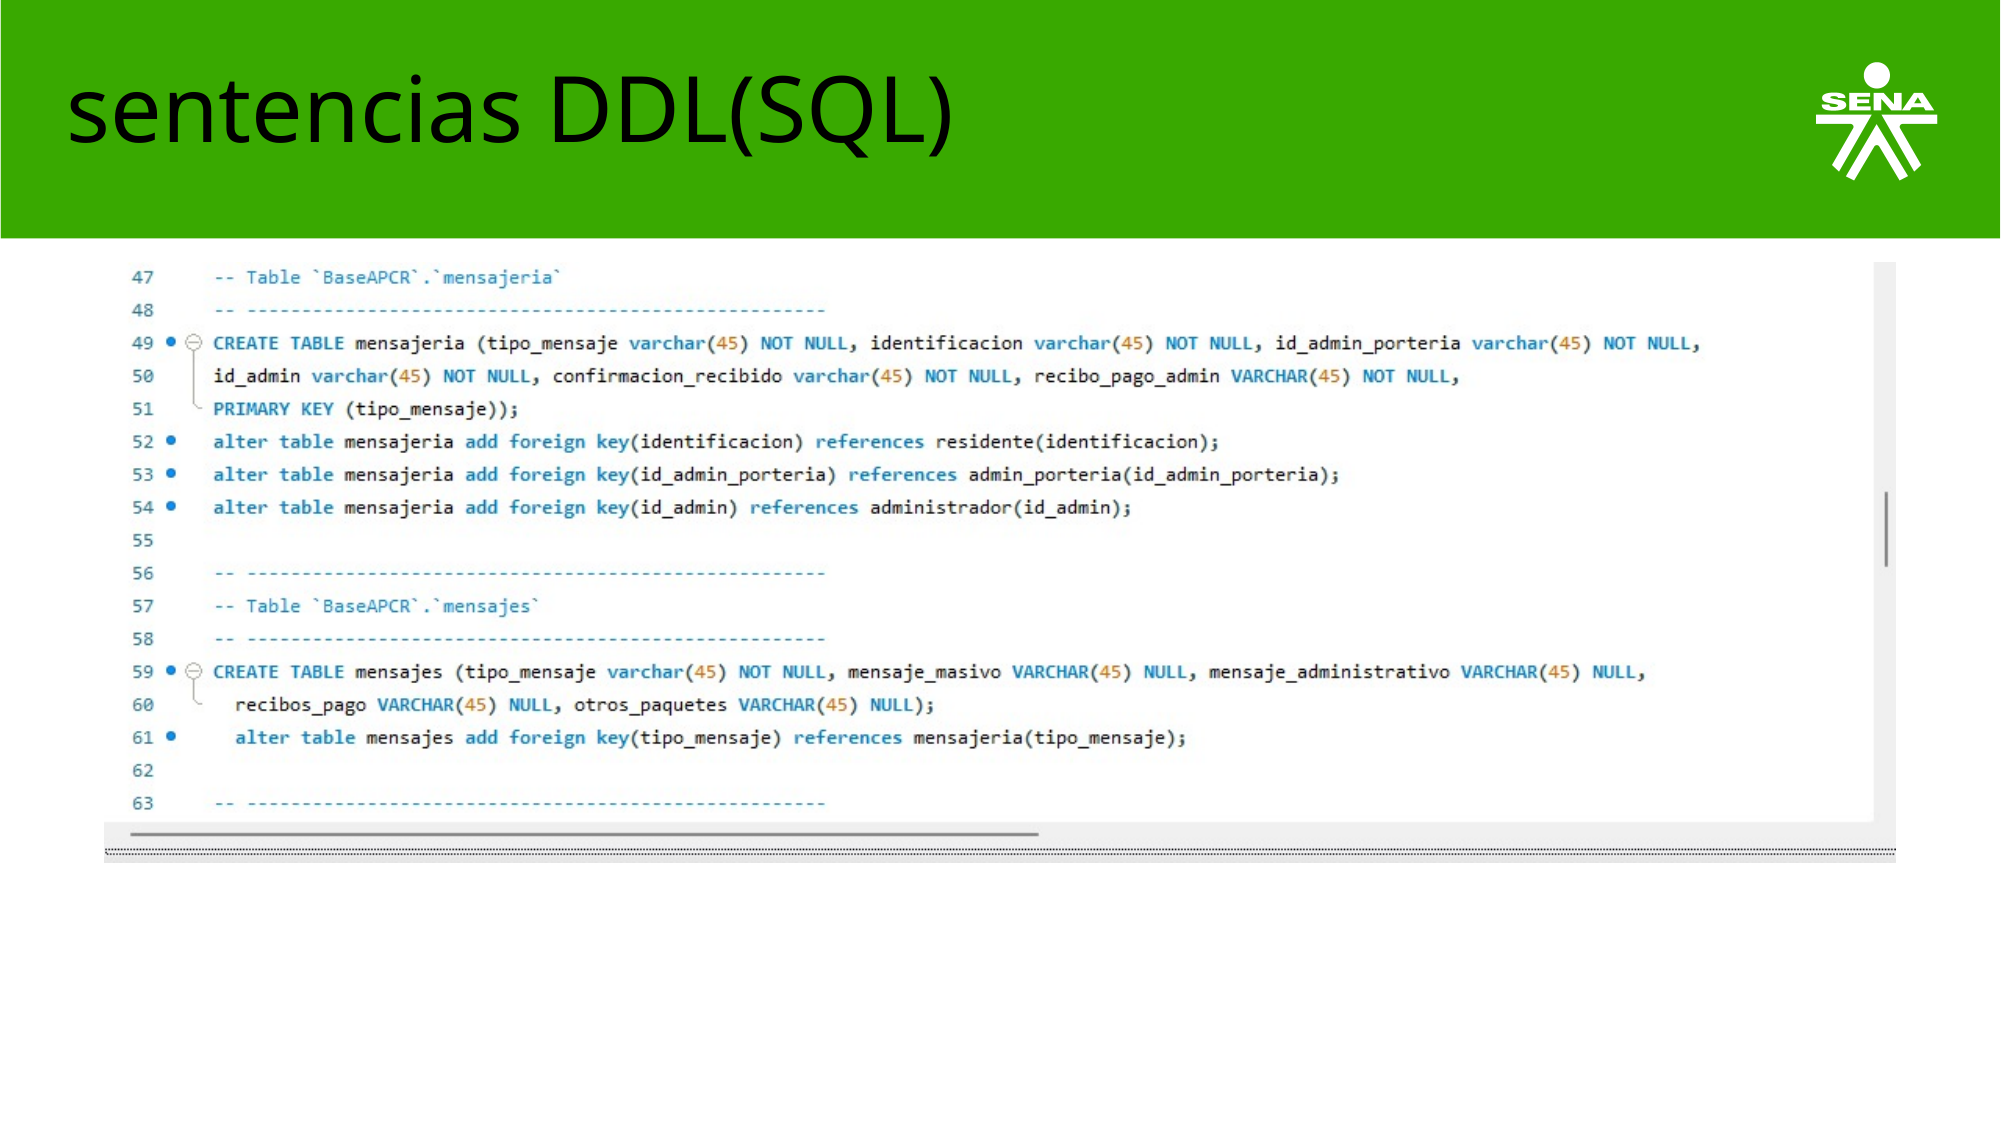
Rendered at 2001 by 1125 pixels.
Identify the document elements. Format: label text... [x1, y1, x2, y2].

picture [0, 0, 2001, 1125]
title sentencias DDL(SQL) [51, 4, 1777, 222]
